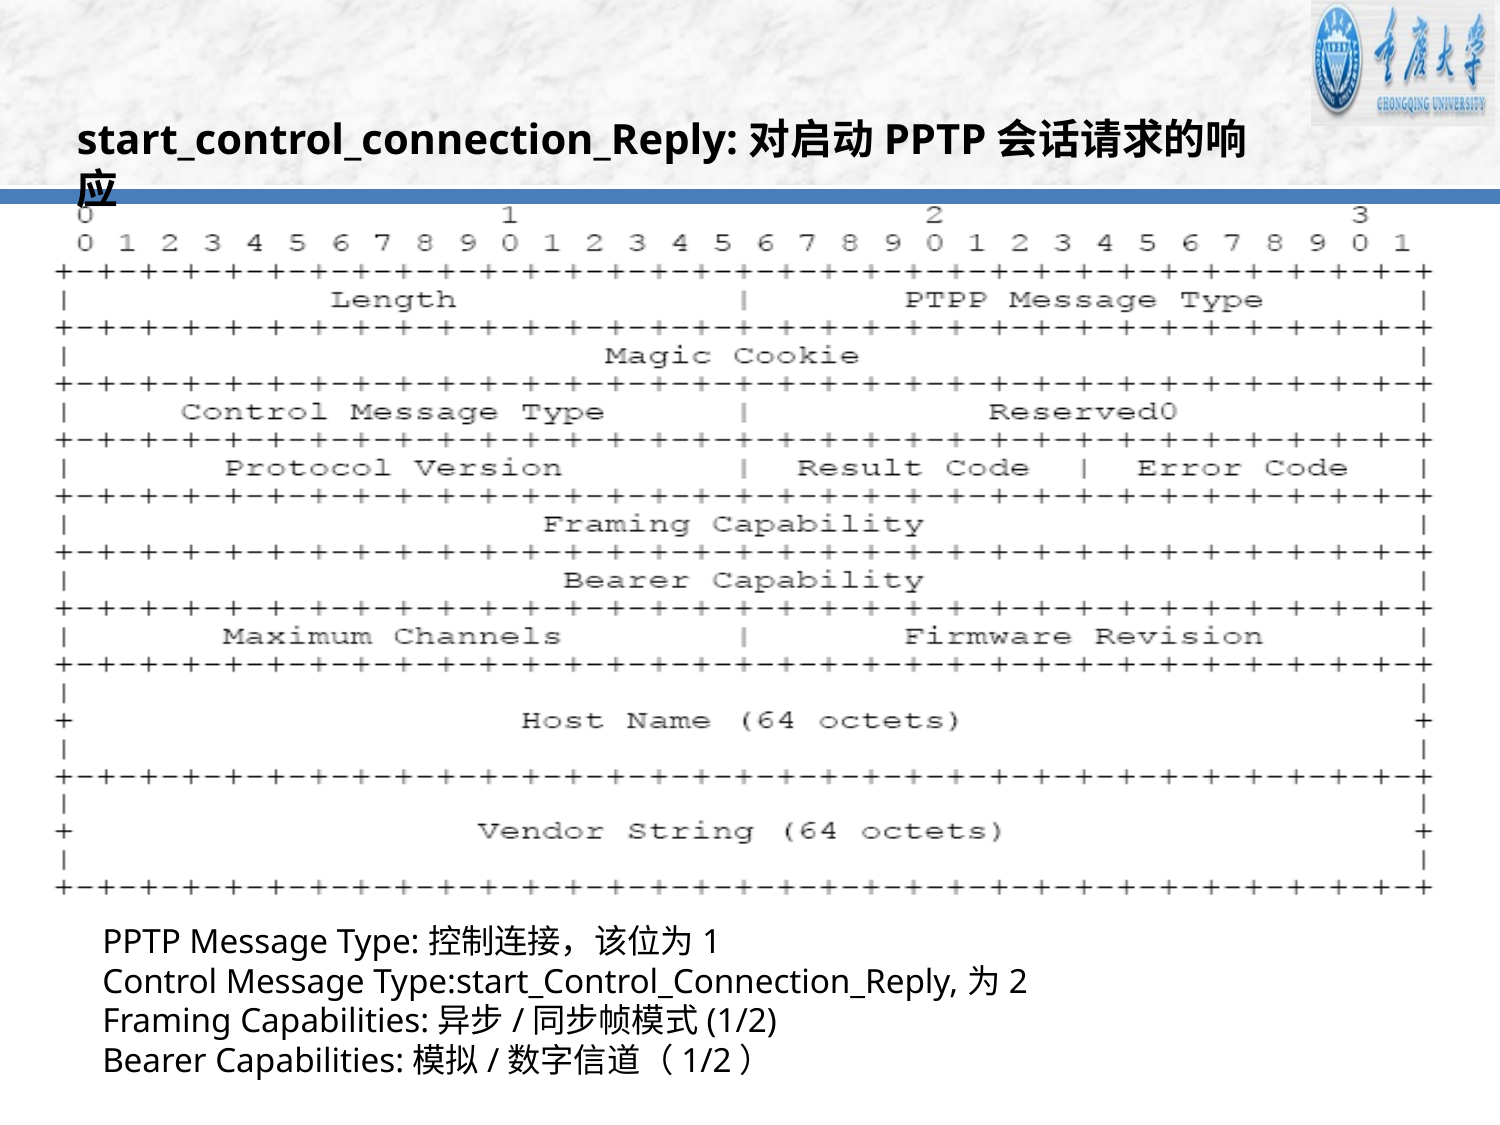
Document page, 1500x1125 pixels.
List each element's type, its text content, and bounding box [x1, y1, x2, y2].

text_box start_control_connection_Reply:对启动PPTP会话请求的响应 [62, 105, 1300, 203]
picture [1311, 0, 1495, 126]
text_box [49, 204, 1451, 901]
text_box PPTP Message Type:控制连接，该位为1 Control Message Type:start_Control_Connection_Reply,为2 Framing Capabilities:异步/同步帧模式(1/2) Bearer Capabilities:模拟/数字信道（1/2） [87, 912, 1425, 1087]
